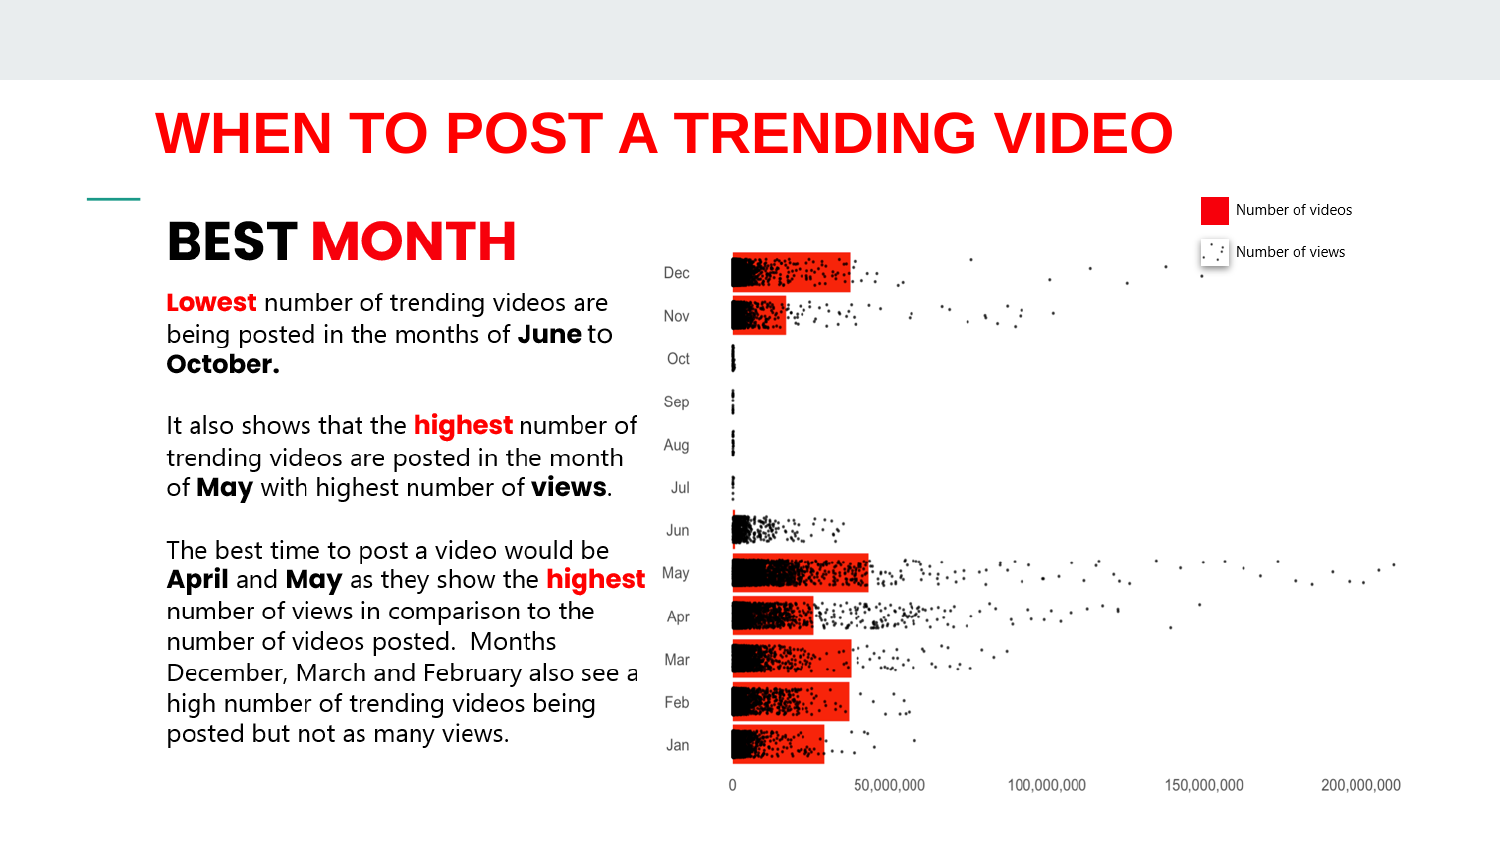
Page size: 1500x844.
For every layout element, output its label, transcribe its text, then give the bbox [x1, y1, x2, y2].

picture [140, 186, 1409, 797]
text_box WHEN TO POST A TRENDING VIDEO [140, 87, 1323, 173]
